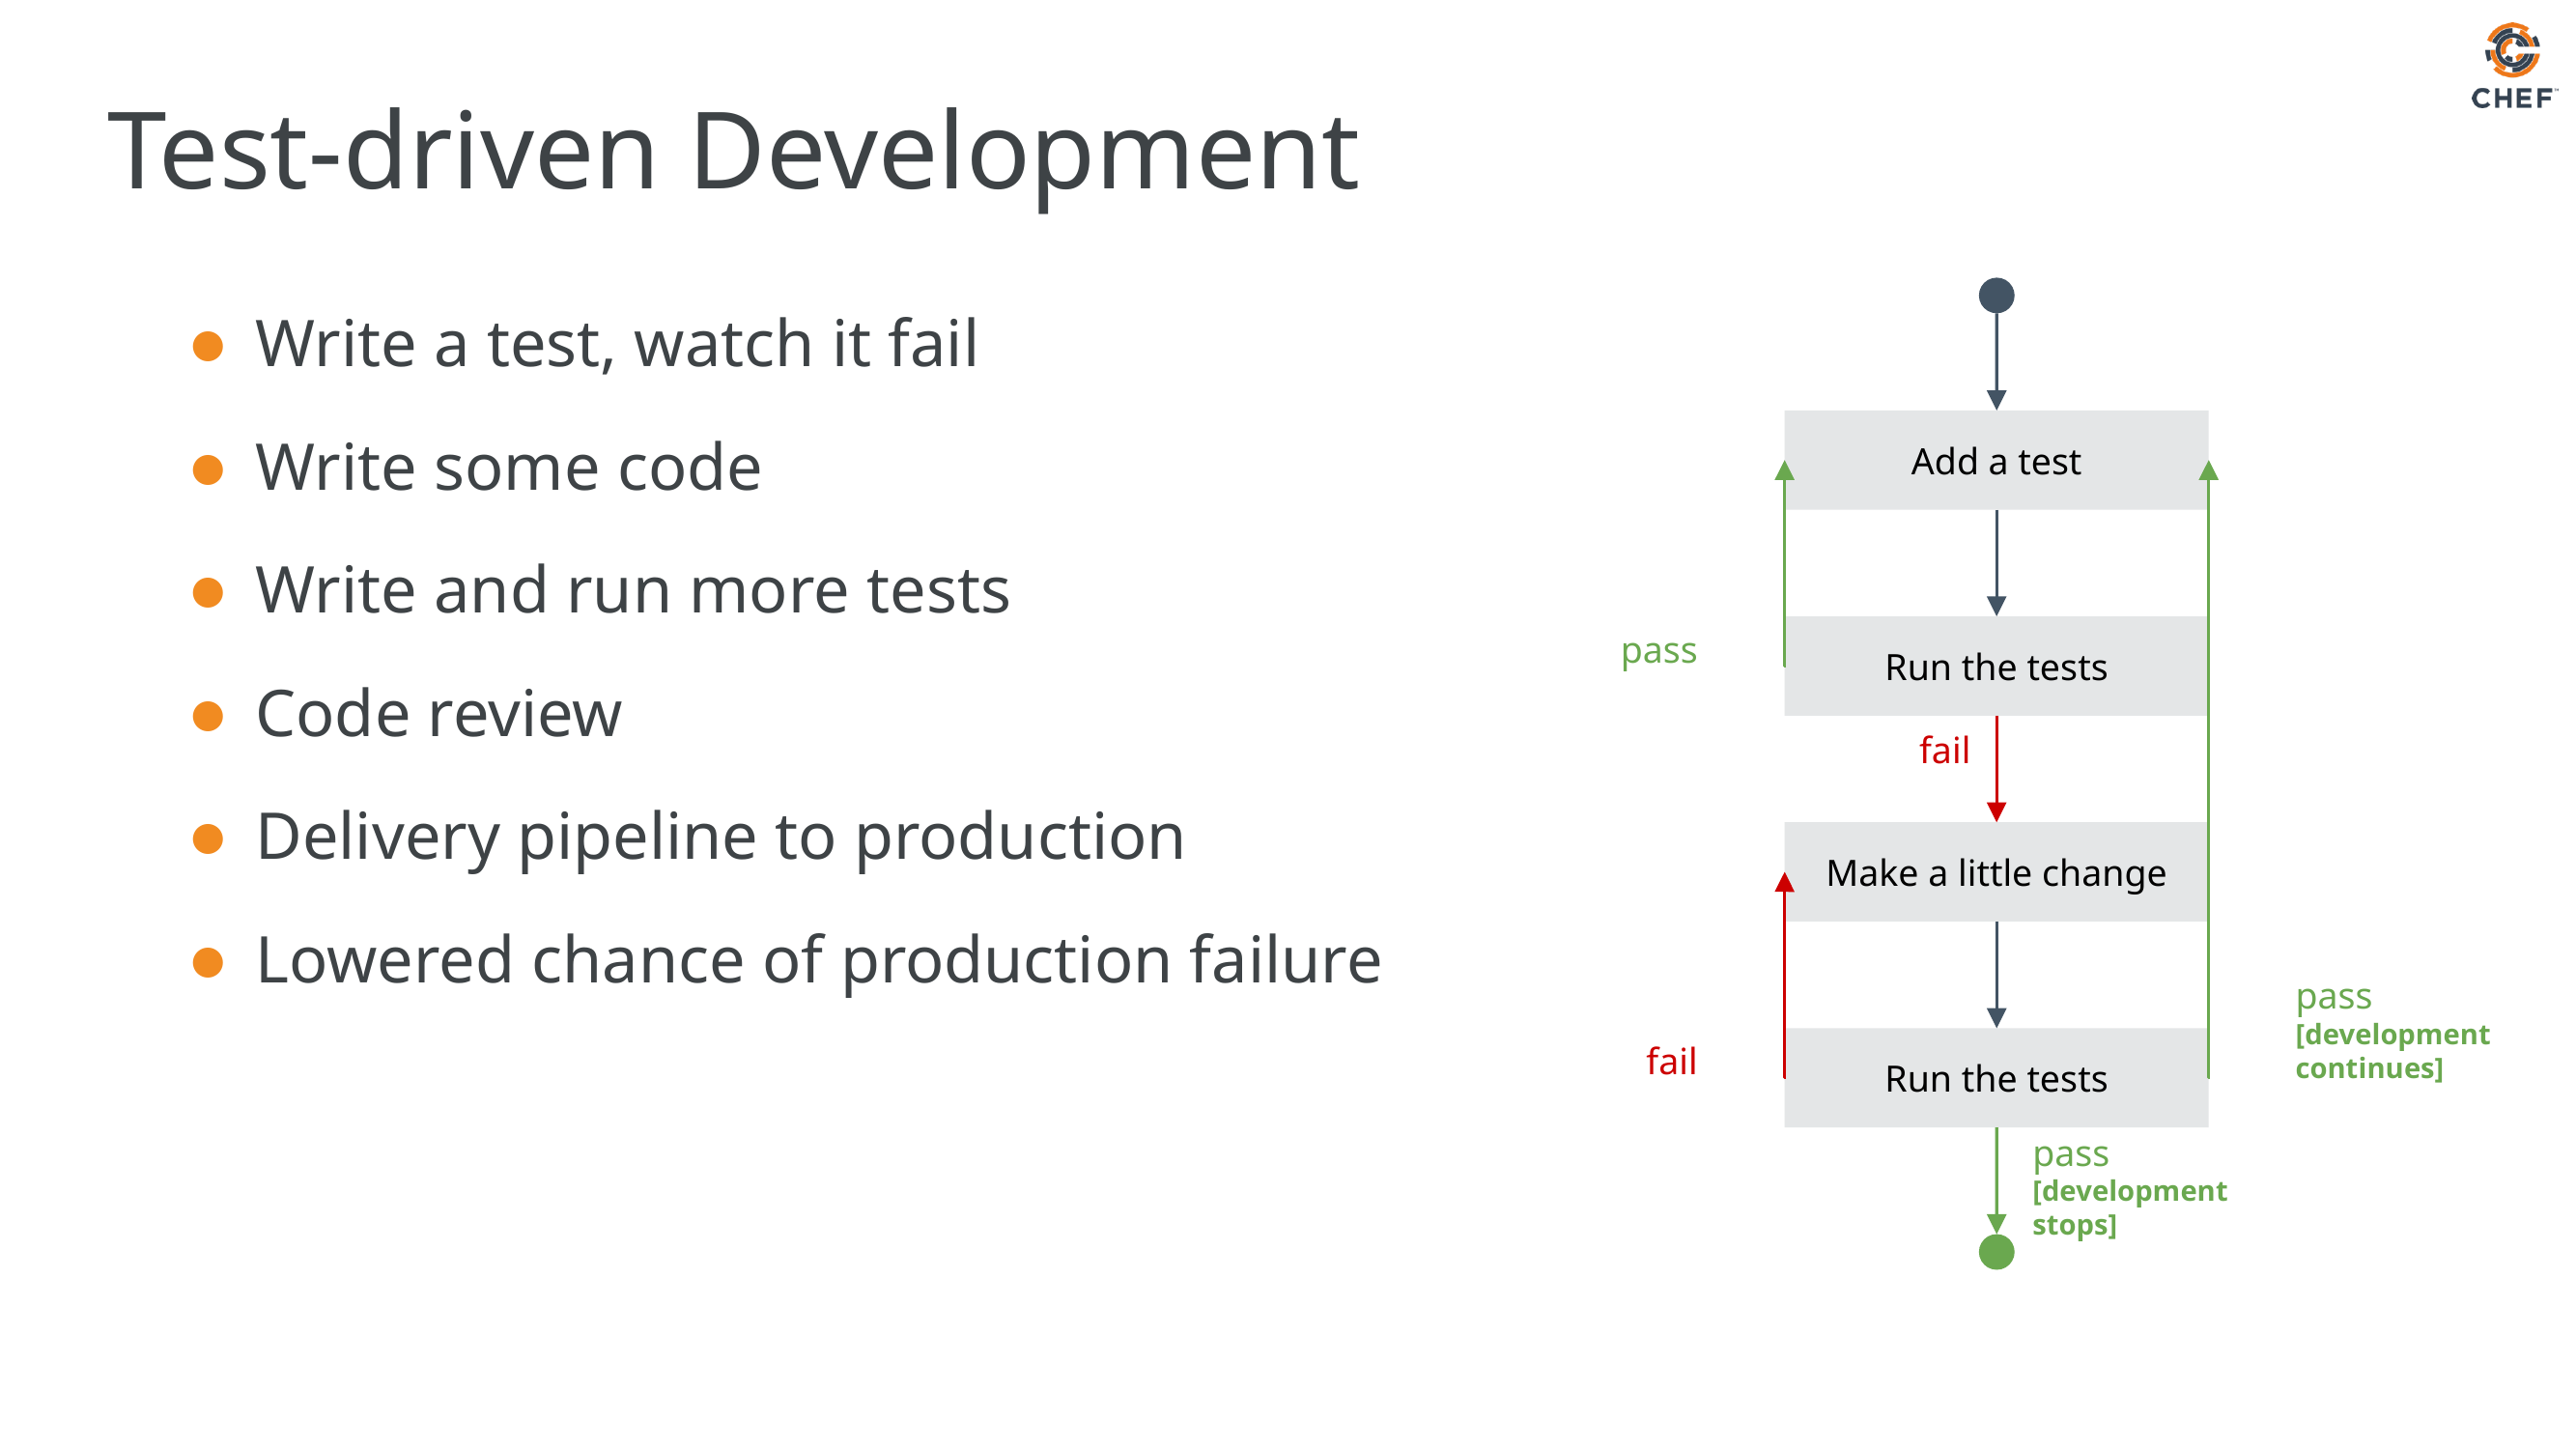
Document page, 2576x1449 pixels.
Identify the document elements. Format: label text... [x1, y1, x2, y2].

list Write a test, watch it fail Write some code Write and run more tests Code review Delivery pipeline to production Lowered chance of production failure [107, 292, 1472, 1207]
text_box [1978, 277, 2015, 314]
text_box pass [development stops] [2006, 1167, 2334, 1204]
text_box [1978, 1234, 2015, 1270]
text_box Make a little change [1784, 822, 2204, 922]
text_box Add a test [1784, 410, 2209, 510]
text_box fail [1862, 730, 1992, 767]
text_box pass [development continues] [2270, 979, 2560, 1078]
title Test-driven Development [107, 96, 2469, 214]
text_box pass [1590, 630, 1724, 667]
picture [2472, 22, 2559, 108]
text_box Run the tests [1784, 616, 2204, 716]
text_box Run the tests [1784, 1028, 2209, 1128]
text_box fail [1590, 1041, 1724, 1078]
